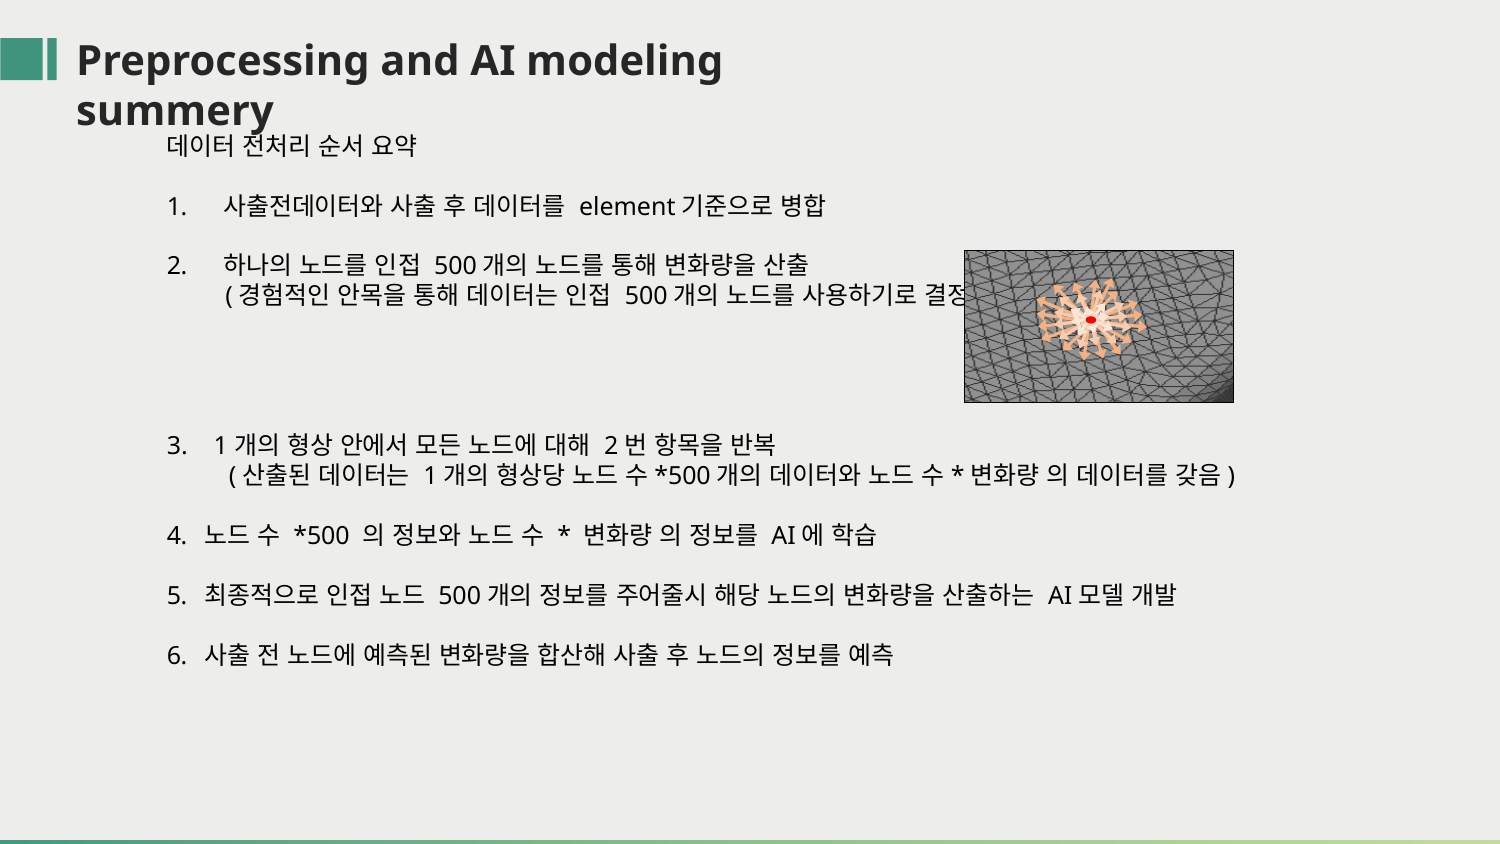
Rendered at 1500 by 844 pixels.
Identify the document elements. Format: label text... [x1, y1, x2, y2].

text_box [964, 250, 1234, 403]
text_box Preprocessing and AI modeling summery [61, 26, 876, 142]
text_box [0, 38, 57, 81]
text_box 데이터 전처리 순서 요약 사출전데이터와 사출 후 데이터를 element기준으로 병합 하나의 노드를 인접 500개의 노드를 통해 변화량을 산출 (경험적인 안목을 통해 데이터는 인접 500개의 노드를 사용하기로 결정) 3. 1개의 형상 안에서 모든 노드에 대해 2번 항목을 반복 (산출된 데이터는 1개의 형상당 노드 수*500개의 데이터와 노드 수*변화량 의 데이터를 갖음) 노드 수 *500 의 정보와 노드 수 * 변화량 의 정보를 AI에 학습 최종적으로 인접 노드 500개의 정보를 주어줄시 해당 노드의 변화량을 산출하는 AI모델 개발 사출 전 노드에 예측된 변화량을 합산해 사출 후 노드의 정보를 예측 [152, 122, 1275, 677]
